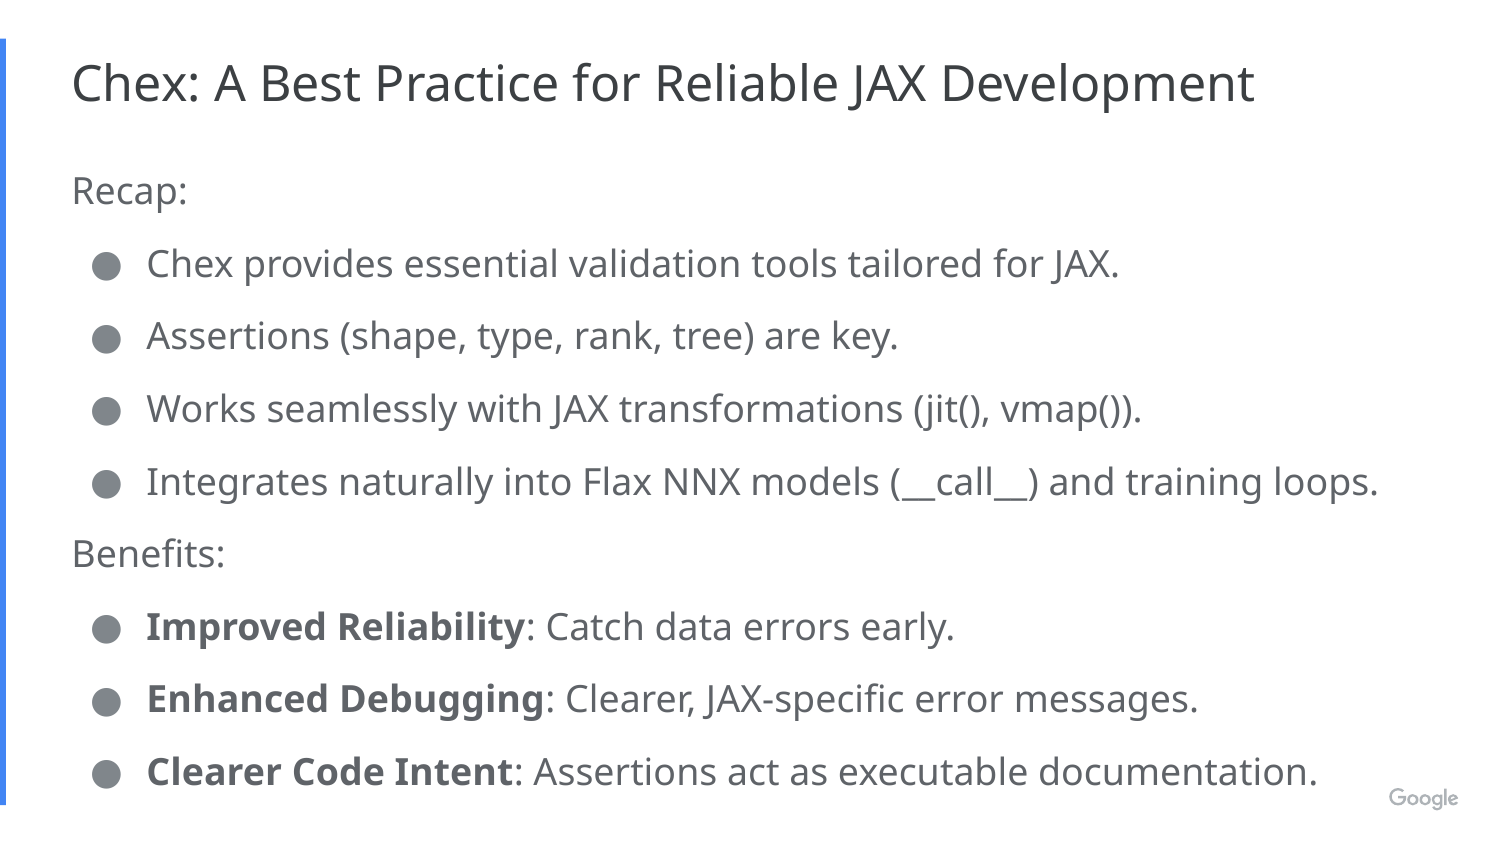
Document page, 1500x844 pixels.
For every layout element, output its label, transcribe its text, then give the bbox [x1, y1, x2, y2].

title Chex: A Best Practice for Reliable JAX Development [56, 43, 1336, 215]
list Recap: Chex provides essential validation tools tailored for JAX. Assertions (shape, type, rank, tree) are key. Works seamlessly with JAX transformations (jit(), vmap()). Integrates naturally into Flax NNX models (__call__) and training loops. Benefits: Improved Reliability: Catch data errors early. Enhanced Debugging: Clearer, JAX-specific error messages. Clearer Code Intent: Assertions act as executable documentation. [56, 145, 1419, 808]
